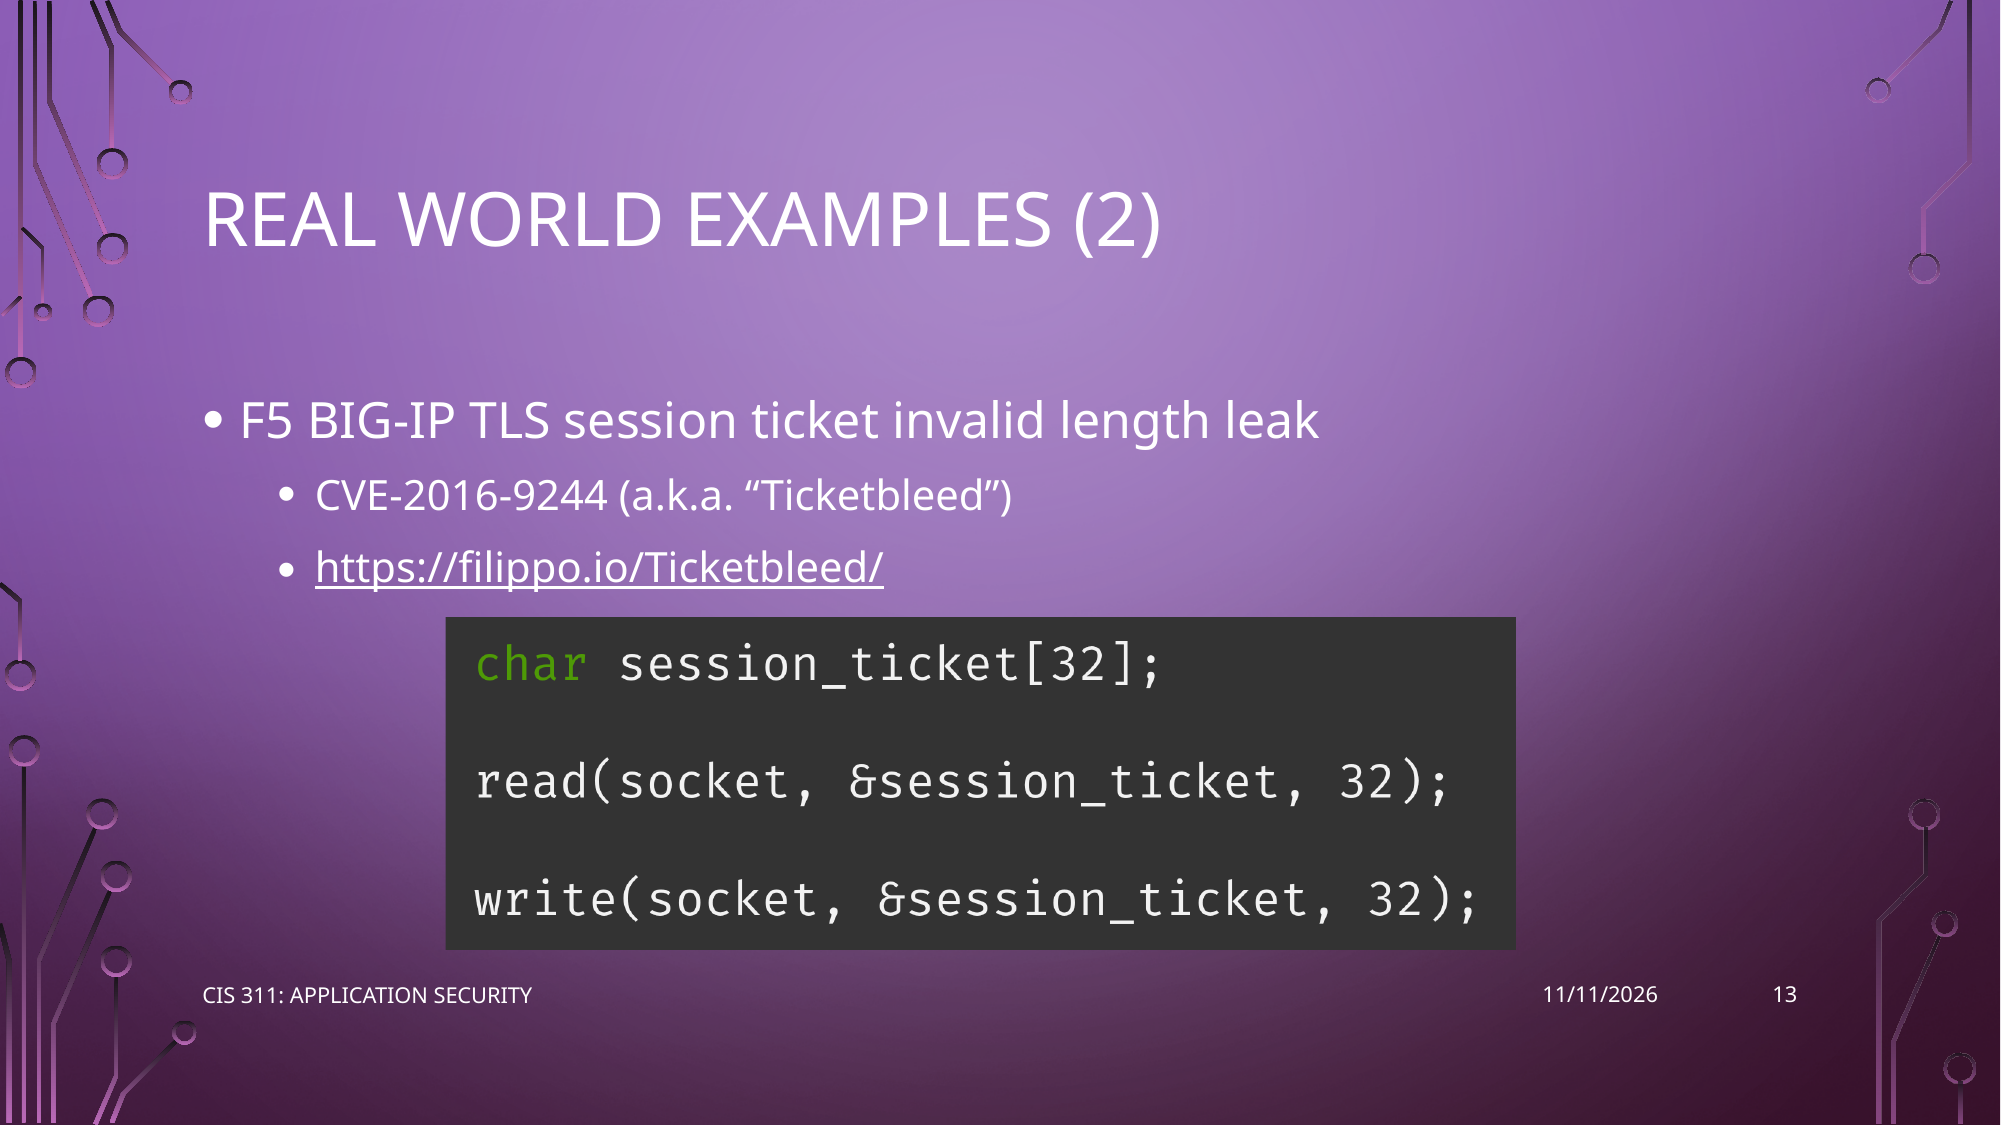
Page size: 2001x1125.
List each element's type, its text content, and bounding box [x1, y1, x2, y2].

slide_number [1223, 965, 1674, 1025]
slide_number 13 [1685, 965, 1813, 1025]
title Real world examples (2) [187, 101, 1813, 344]
list F5 BIG-IP TLS session ticket invalid length leak CVE-2016-9244 (a.k.a. “Ticketbleed”) https://filippo.io/Ticketbleed/ [187, 369, 1813, 950]
picture [445, 616, 1517, 951]
footer CIS 311: Application Security [187, 965, 1211, 1025]
